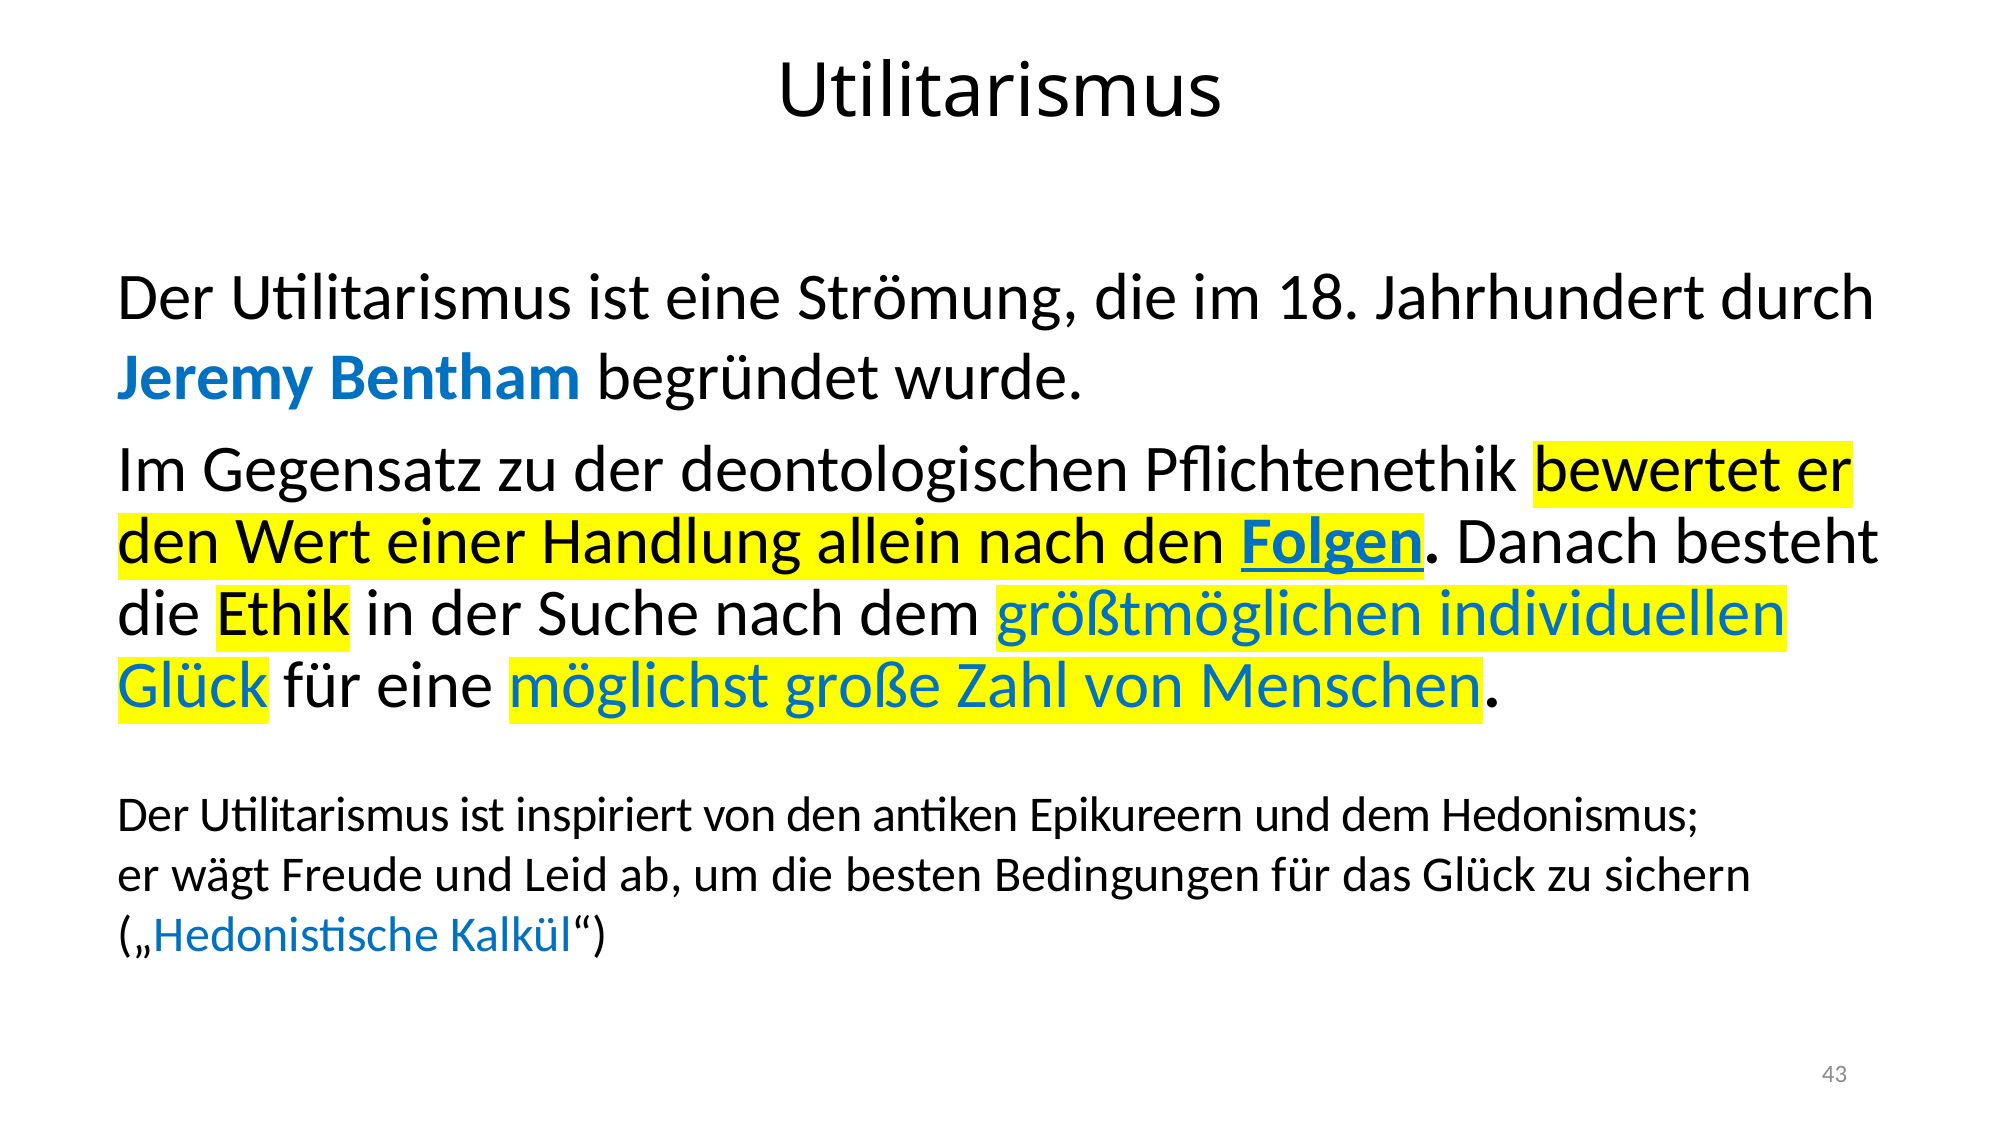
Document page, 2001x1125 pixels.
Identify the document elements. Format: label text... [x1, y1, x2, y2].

text_box Der Utilitarismus ist eine Strömung, die im 18. Jahrhundert durch Jeremy Bentham begründet wurde. Im Gegensatz zu der deontologischen Pflichtenethik bewertet er den Wert einer Handlung allein nach den Folgen. Danach besteht die Ethik in der Suche nach dem größtmöglichen individuellen Glück für eine möglichst große Zahl von Menschen. Der Utilitarismus ist inspiriert von den antiken Epikureern und dem Hedonismus; er wägt Freude und Leid ab, um die besten Bedingungen für das Glück zu sichern („Hedonistische Kalkül“) [102, 245, 1898, 969]
slide_number 43 [1412, 1042, 1863, 1103]
title Utilitarismus [137, 37, 1863, 147]
